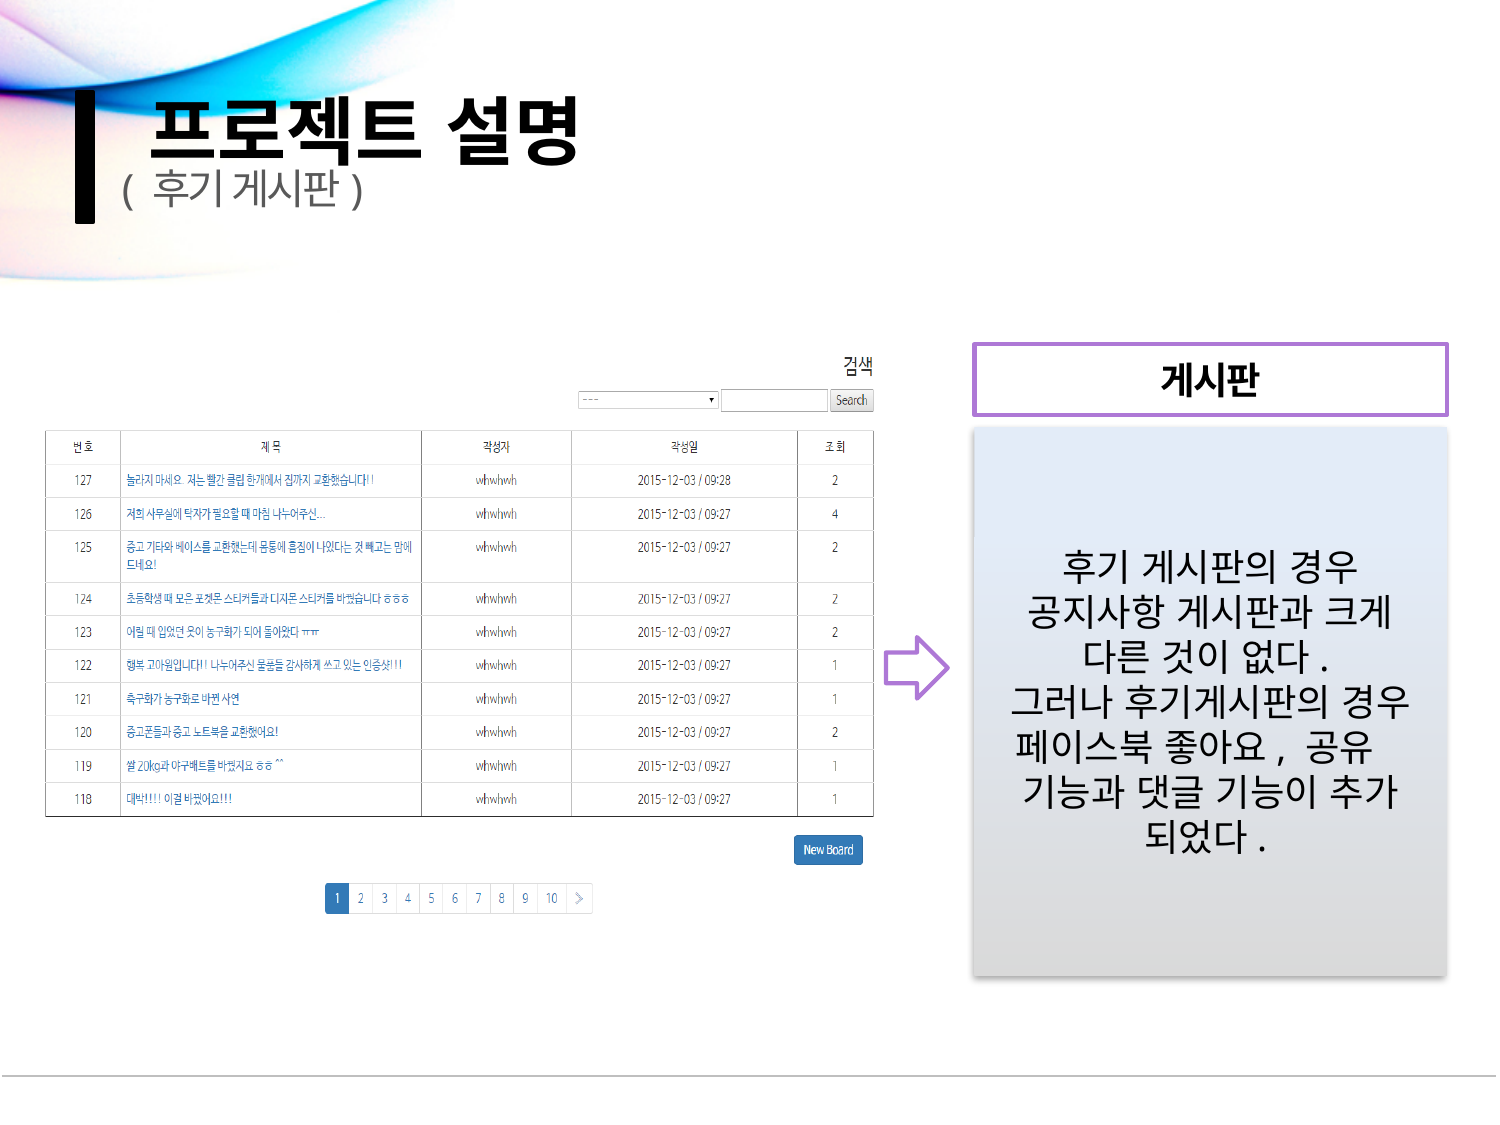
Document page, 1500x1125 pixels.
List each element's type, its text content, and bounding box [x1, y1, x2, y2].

text_box [75, 90, 95, 224]
text_box ( 후기 게시판) [107, 156, 378, 221]
text_box 후기 게시판의 경우 공지사항 게시판과 크게 다른 것이 없다. 그러나 후기게시판의 경우 페이스북 좋아요, 공유 기능과 댓글 기능이 추가 되었다. [974, 426, 1448, 977]
text_box [890, 635, 950, 701]
picture [0, 0, 887, 929]
text_box 게시판 [972, 342, 1449, 417]
text_box 프로젝트 설명 [133, 77, 599, 182]
